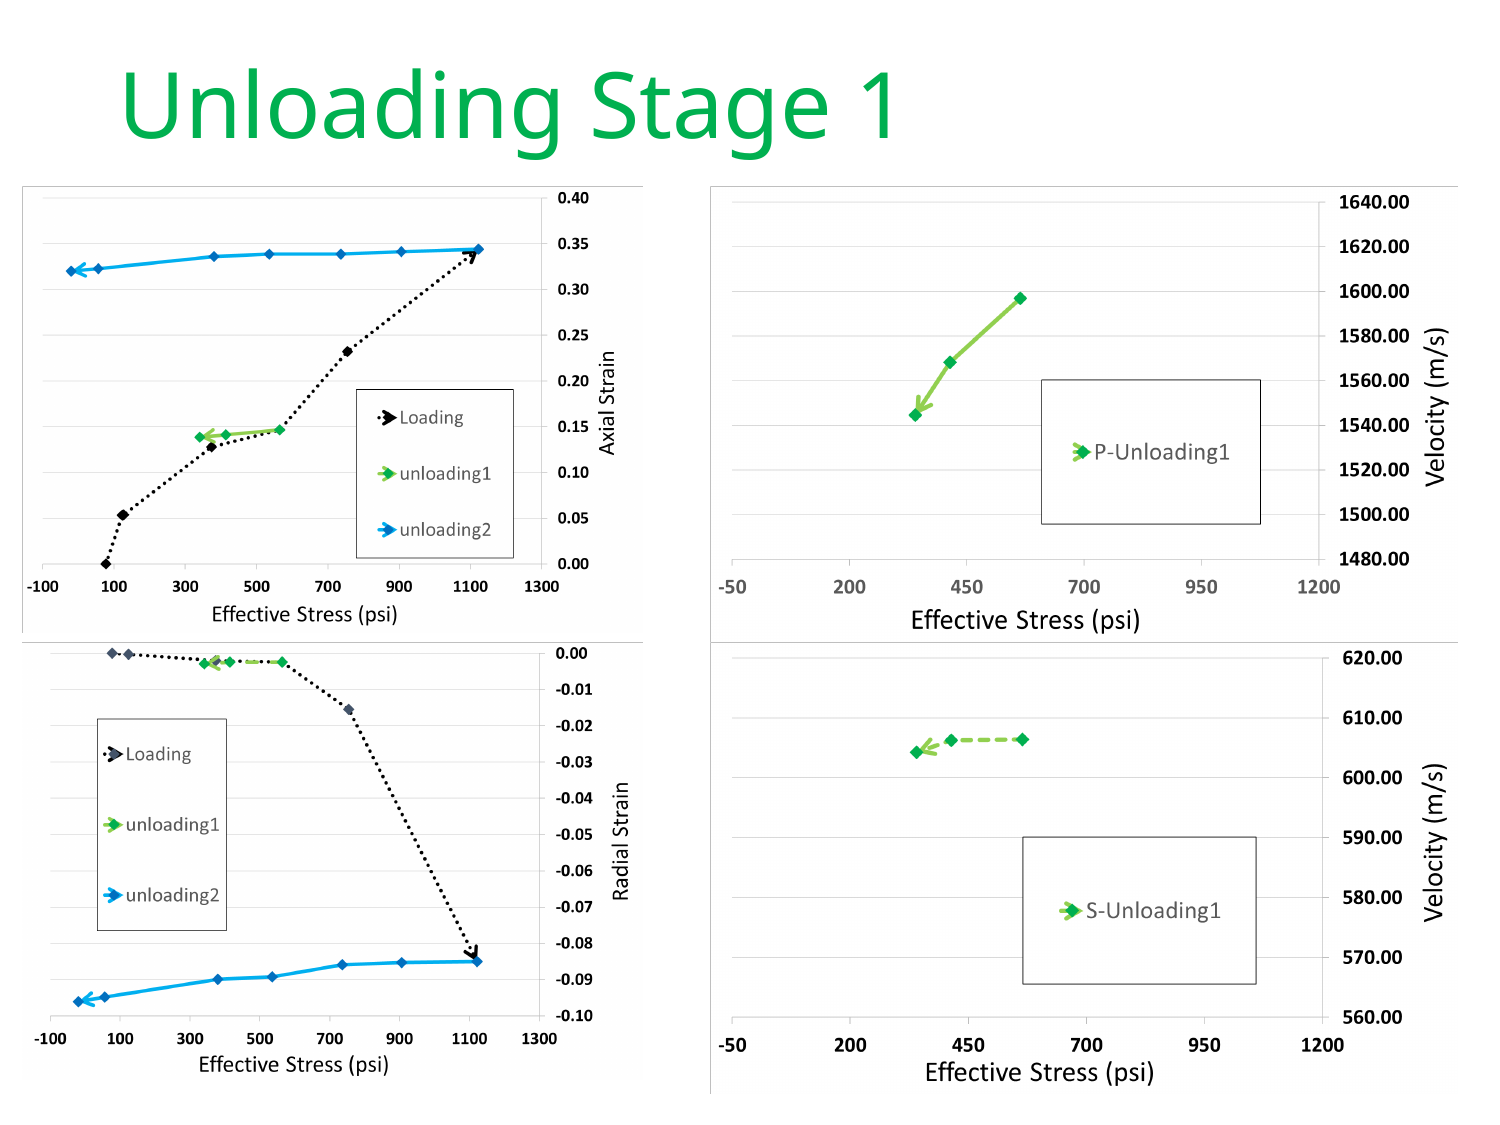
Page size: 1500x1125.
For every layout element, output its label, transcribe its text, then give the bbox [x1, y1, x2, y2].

picture [22, 642, 643, 1080]
text_box Unloading Stage 1 [103, 0, 1397, 218]
picture [709, 186, 1458, 1094]
picture [22, 186, 643, 633]
